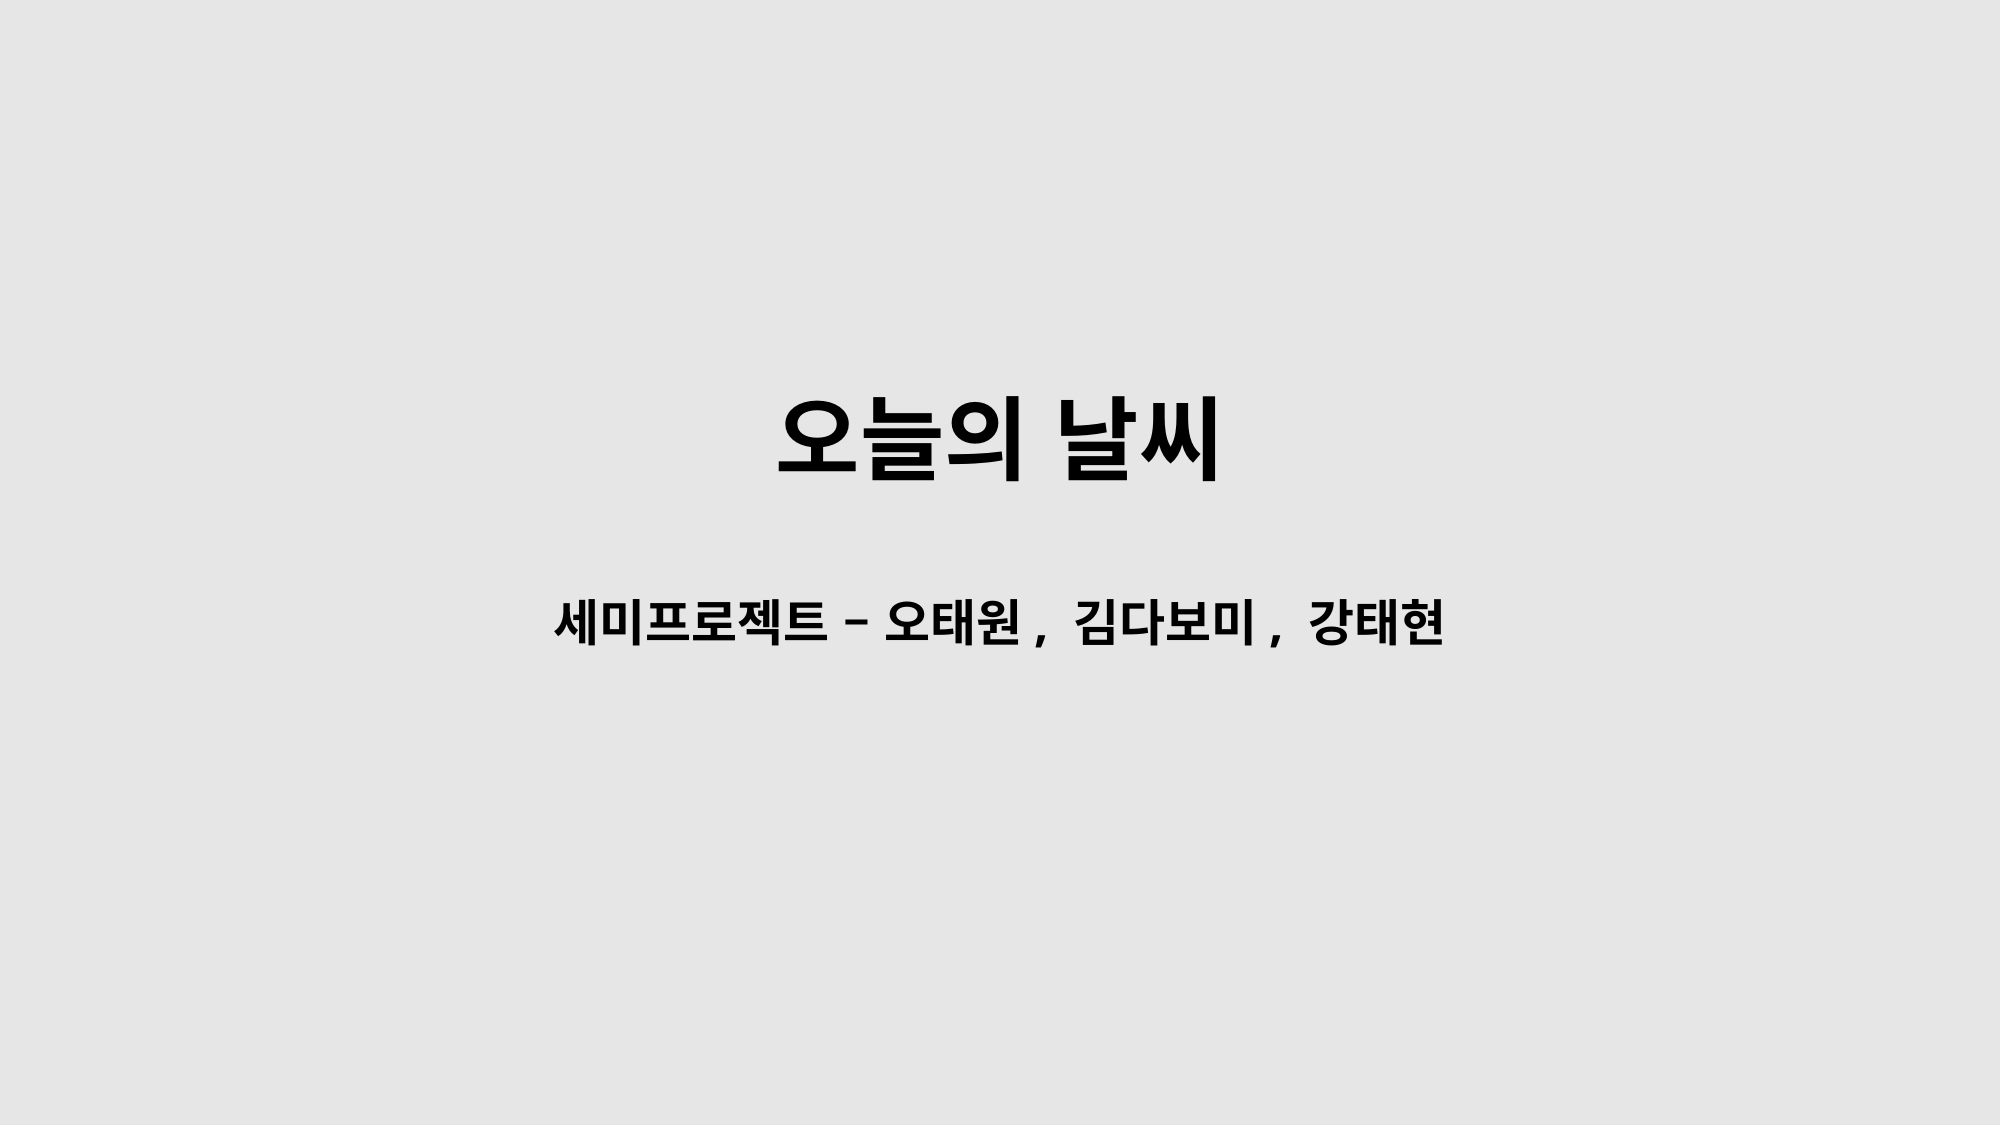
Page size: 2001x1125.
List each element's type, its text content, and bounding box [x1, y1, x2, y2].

title 오늘의 날씨 [249, 365, 1751, 501]
subtitle 세미프로젝트 – 오태원, 김다보미, 강태현 [249, 590, 1751, 863]
